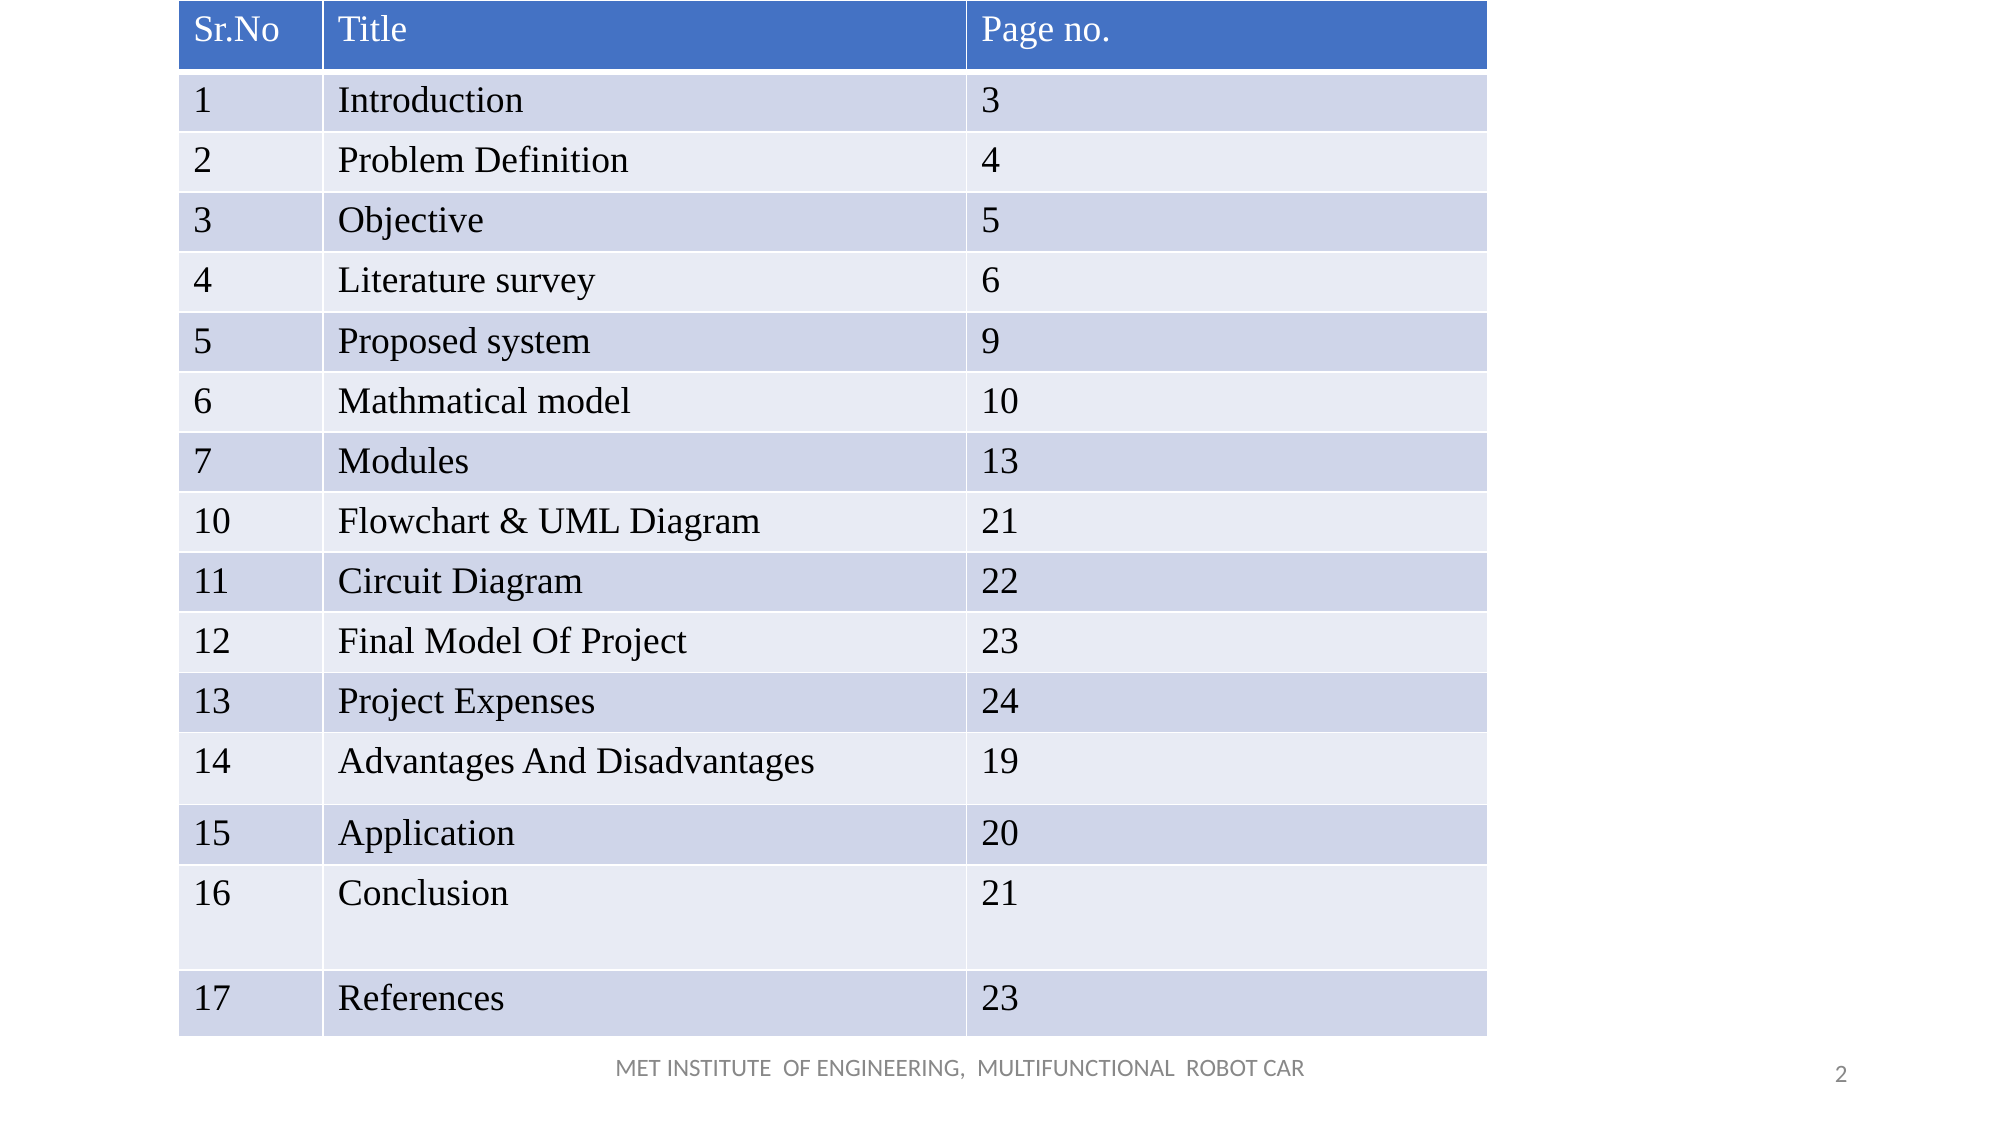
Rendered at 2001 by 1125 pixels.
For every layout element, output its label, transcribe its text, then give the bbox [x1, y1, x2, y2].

table_cell Proposed system [324, 313, 966, 371]
footer MET INSTITUTE OF ENGINEERING, MULTIFUNCTIONAL ROBOT CAR [532, 1037, 1390, 1097]
table_cell 15 [179, 805, 322, 864]
table_header Page no. [967, 1, 1487, 69]
table_cell 5 [967, 193, 1487, 251]
table_cell Advantages And Disadvantages [324, 733, 966, 804]
table_cell Flowchart & UML Diagram [324, 493, 966, 551]
table_cell 3 [179, 193, 322, 251]
table_cell Objective [324, 193, 966, 251]
table_cell 10 [967, 373, 1487, 431]
slide_number 2 [1412, 1042, 1863, 1103]
table_header Title [324, 1, 966, 69]
table_cell 21 [967, 493, 1487, 551]
table_header Sr.No [179, 1, 322, 69]
table_cell 6 [967, 253, 1487, 311]
table_cell 10 [179, 493, 322, 551]
table_cell 13 [179, 673, 322, 732]
table_cell 12 [179, 613, 322, 672]
table_cell Project Expenses [324, 673, 966, 732]
table_cell Problem Definition [324, 133, 966, 191]
table_cell Circuit Diagram [324, 553, 966, 611]
table_cell 1 [179, 75, 322, 131]
table_cell 16 [179, 866, 322, 969]
table_cell 7 [179, 433, 322, 491]
table_cell Literature survey [324, 253, 966, 311]
table_cell Final Model Of Project [324, 613, 966, 672]
table_cell 17 [179, 971, 322, 1036]
table_cell 9 [967, 313, 1487, 371]
table_cell Mathmatical model [324, 373, 966, 431]
table_cell 4 [967, 133, 1487, 191]
table_cell 2 [179, 133, 322, 191]
table_cell 19 [967, 733, 1487, 804]
table_cell 24 [967, 673, 1487, 732]
table_cell 22 [967, 553, 1487, 611]
table_cell Introduction [324, 75, 966, 131]
table_cell 3 [967, 75, 1487, 131]
table_cell 23 [967, 613, 1487, 672]
table_cell 5 [179, 313, 322, 371]
table_cell References [324, 971, 966, 1036]
table_cell Conclusion [324, 866, 966, 969]
table_cell 13 [967, 433, 1487, 491]
table_cell 6 [179, 373, 322, 431]
table_cell 14 [179, 733, 322, 804]
table_cell 21 [967, 866, 1487, 969]
table_cell 20 [967, 805, 1487, 864]
table_cell 4 [179, 253, 322, 311]
table_cell Modules [324, 433, 966, 491]
table_cell Application [324, 805, 966, 864]
table_cell 23 [967, 971, 1487, 1036]
table_cell 11 [179, 553, 322, 611]
